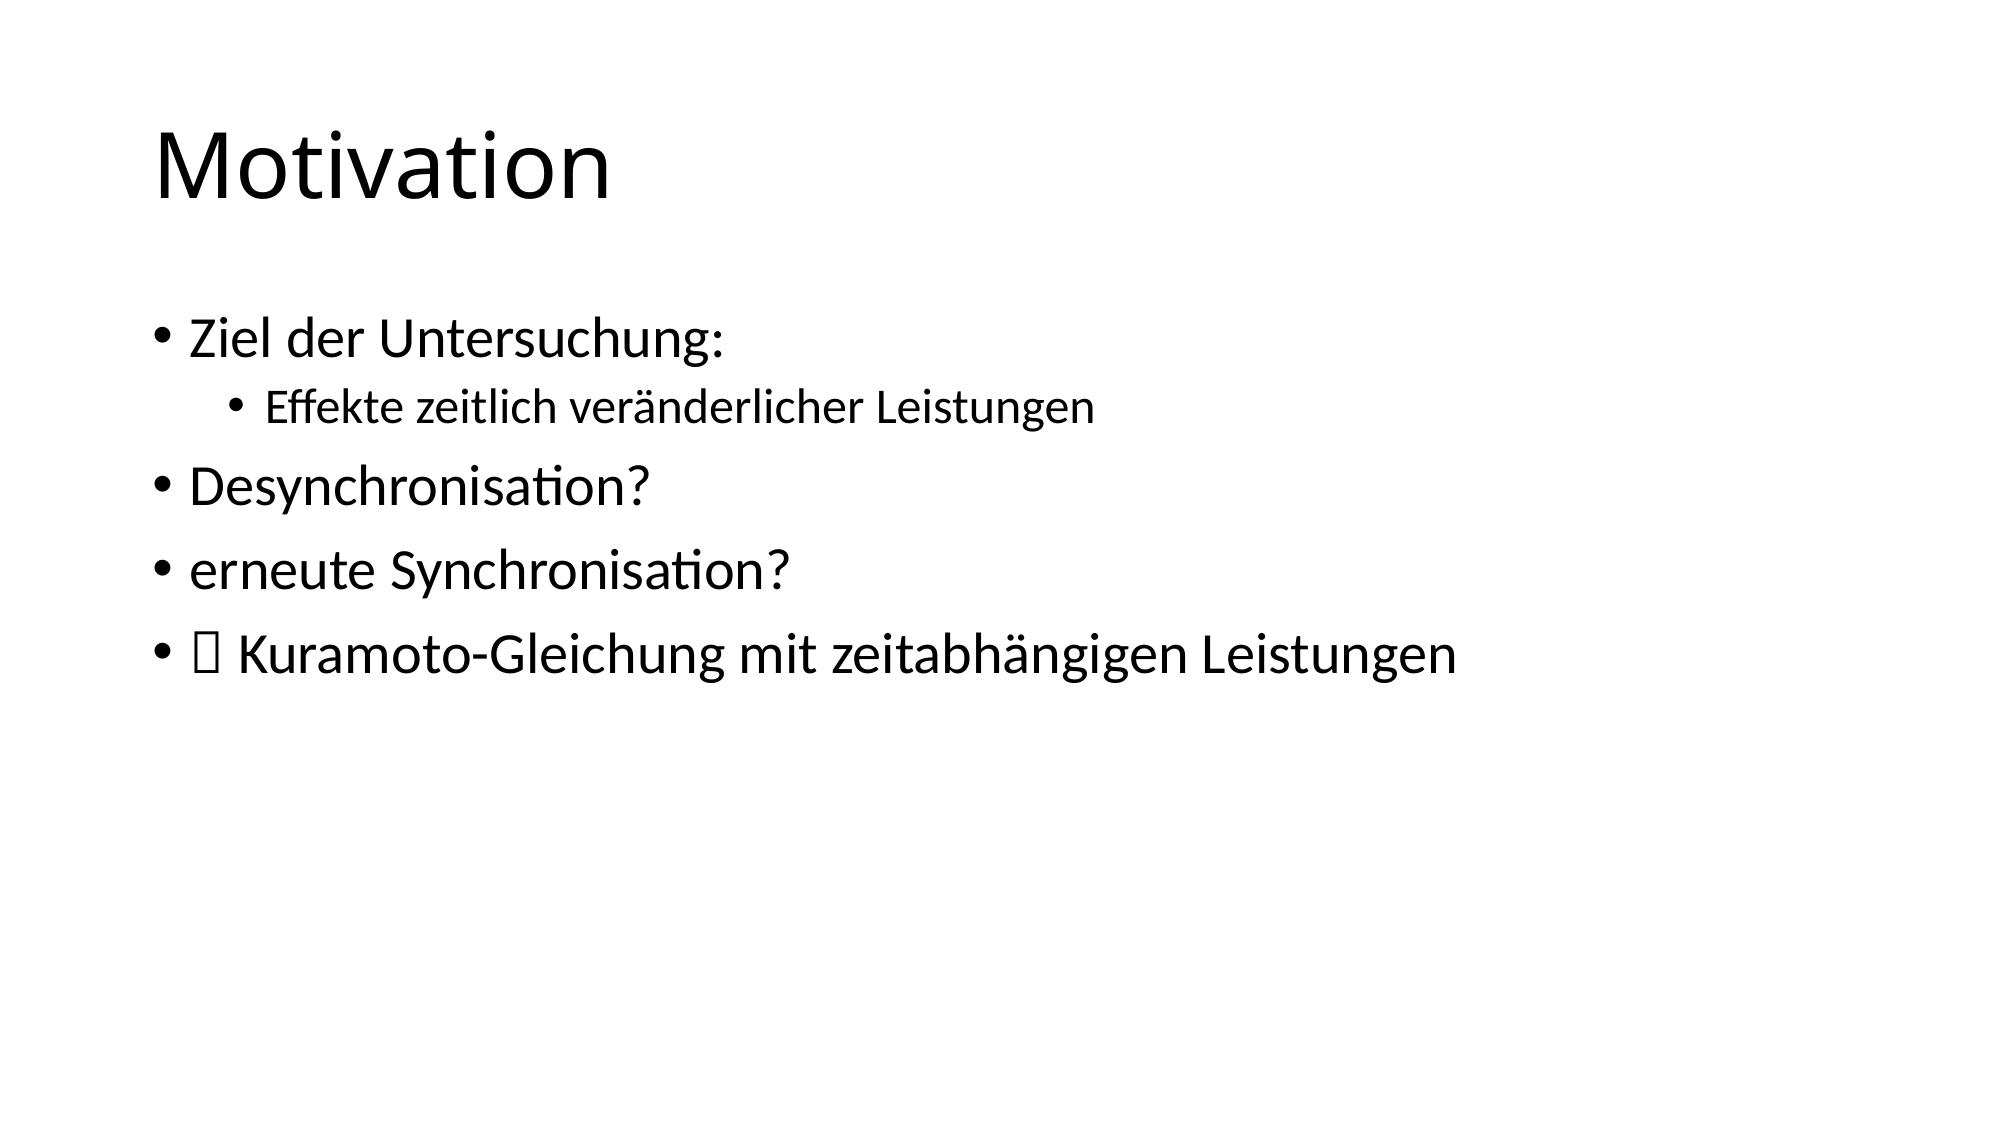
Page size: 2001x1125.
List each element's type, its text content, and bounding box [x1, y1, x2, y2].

title Motivation [137, 59, 1863, 278]
list Ziel der Untersuchung: Effekte zeitlich veränderlicher Leistungen Desynchronisation? erneute Synchronisation?  Kuramoto-Gleichung mit zeitabhängigen Leistungen [137, 299, 1863, 1014]
